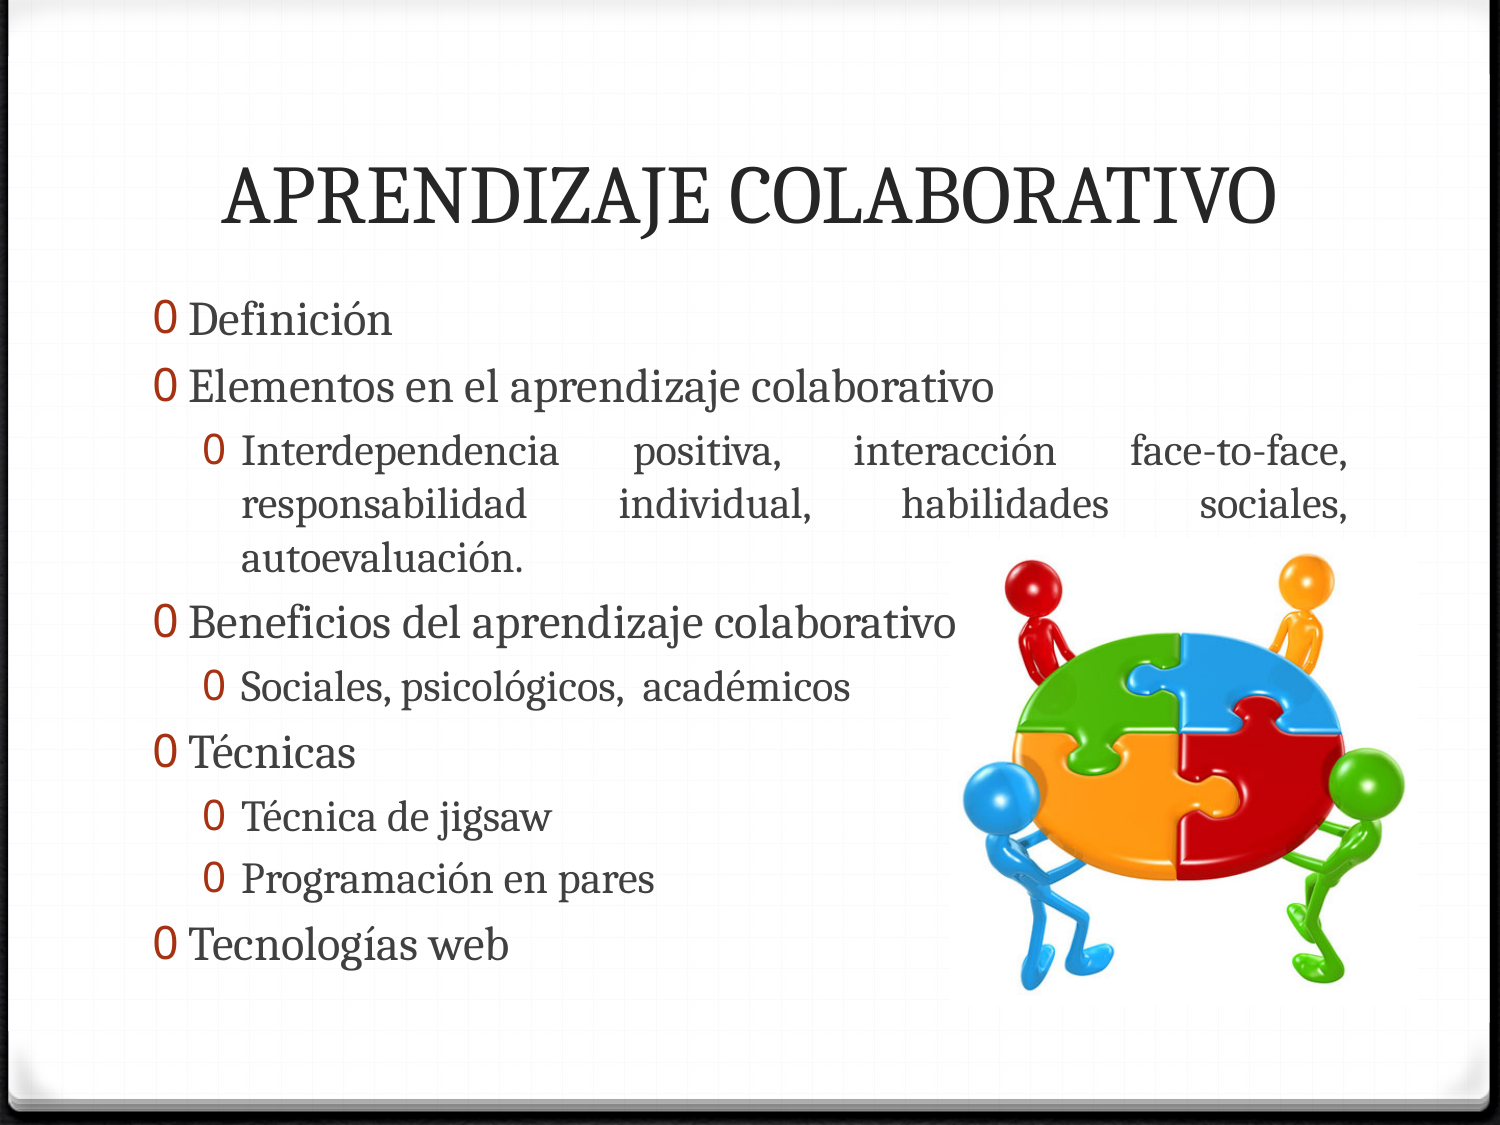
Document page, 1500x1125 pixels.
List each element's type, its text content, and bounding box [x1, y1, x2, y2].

picture [0, 0, 1500, 1125]
list Definición Elementos en el aprendizaje colaborativo Interdependencia positiva, interacción face-to-face, responsabilidad individual, habilidades sociales, autoevaluación. Beneficios del aprendizaje colaborativo Sociales, psicológicos, académicos Técnicas Técnica de jigsaw Programación en pares Tecnologías web [137, 278, 1363, 983]
title APRENDIZAJE COLABORATIVO [90, 71, 1410, 309]
